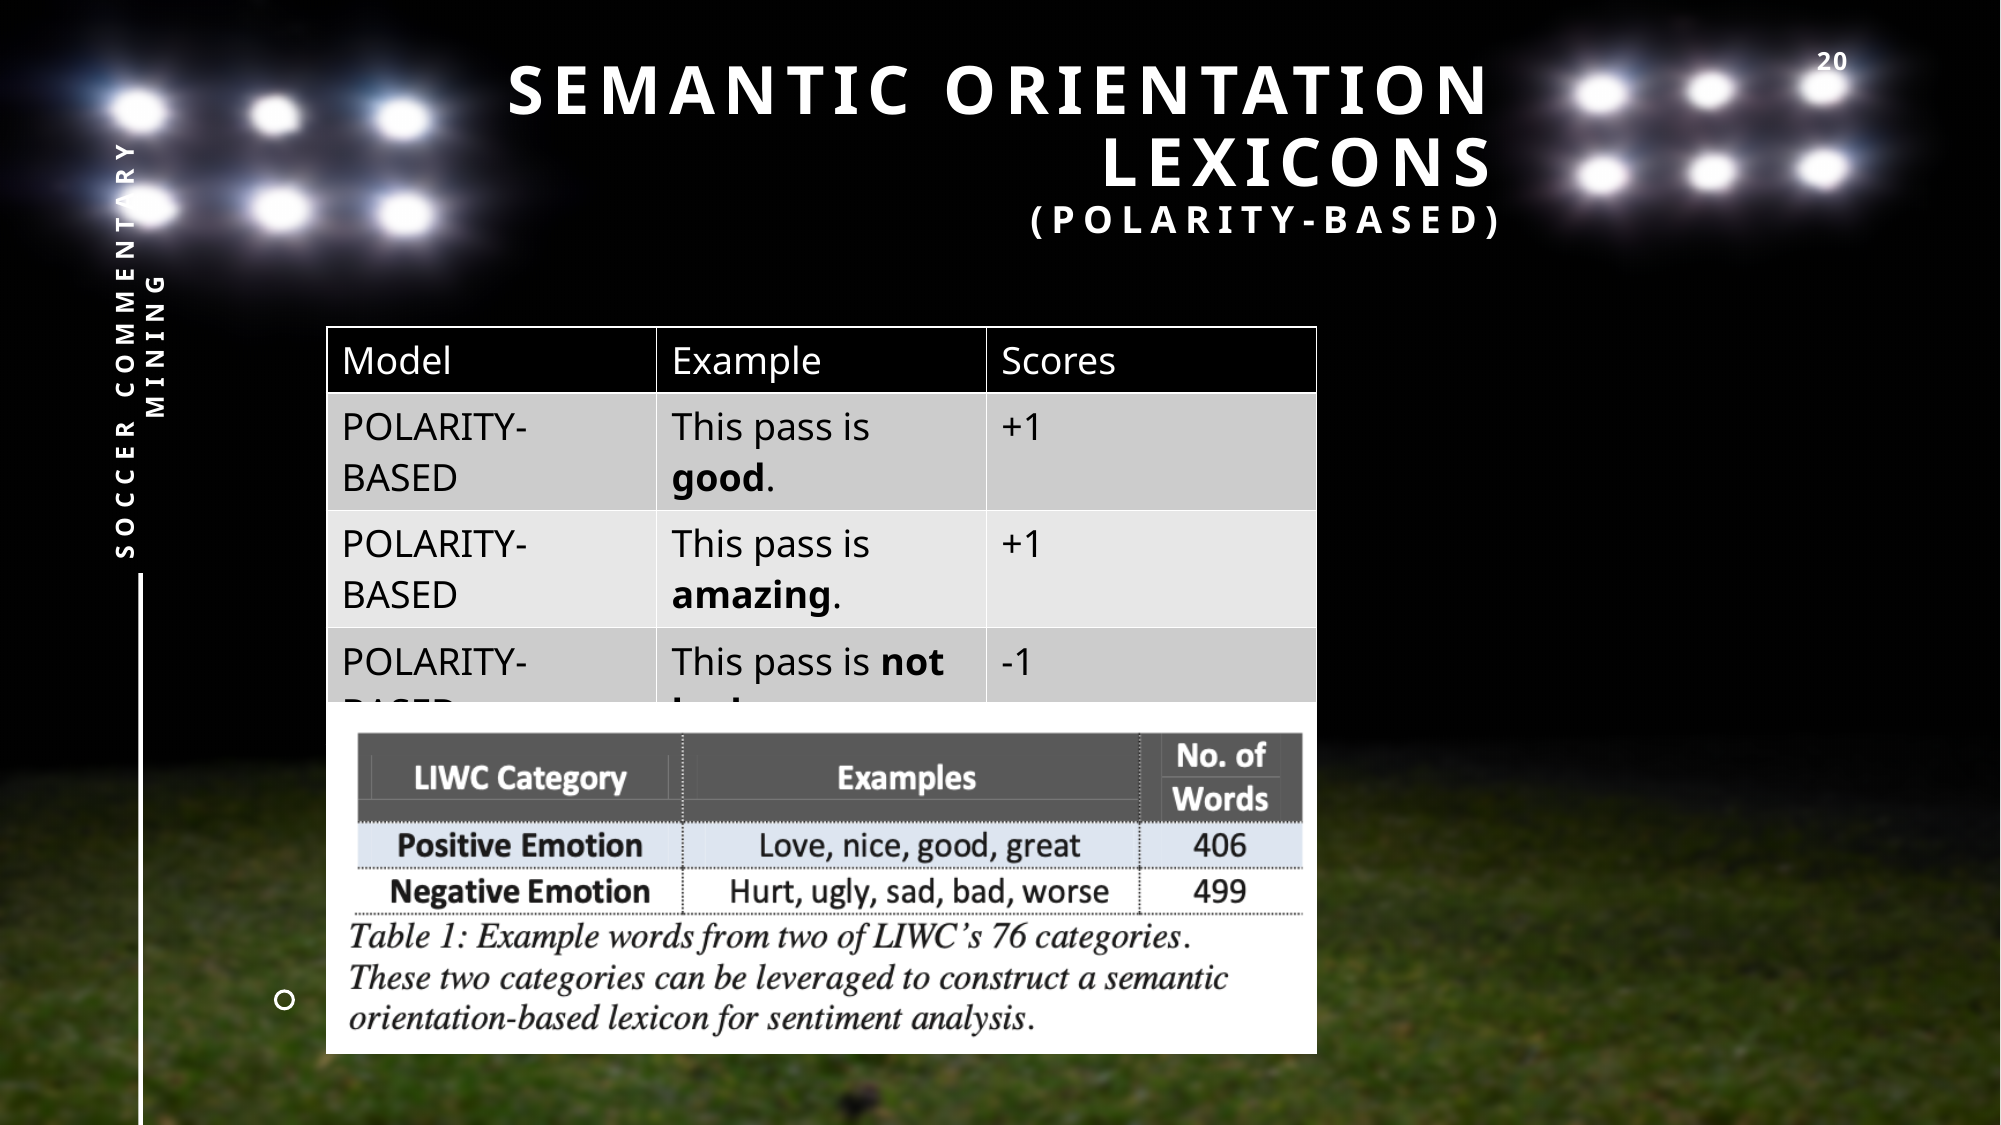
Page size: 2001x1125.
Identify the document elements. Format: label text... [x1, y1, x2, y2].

table_cell -1 [987, 628, 1316, 702]
table_cell POLARITY-BASED [328, 628, 656, 702]
picture [0, 0, 2001, 1125]
title semantic orientation lexicons (POLARITY-BASED) [486, 6, 1514, 249]
footer SOCCER COMMENTARY MINING [108, 119, 169, 577]
slide_number 20 [1412, 33, 1863, 93]
table_cell POLARITY-BASED [328, 511, 656, 627]
table_cell This pass is good. [657, 394, 986, 510]
table_header Example [657, 328, 986, 392]
table_cell POLARITY-BASED [328, 394, 656, 510]
table_header Scores [987, 328, 1316, 392]
table_cell This pass is not bad. [657, 628, 986, 702]
table_cell +1 [987, 511, 1316, 627]
table_cell +1 [987, 394, 1316, 510]
table_header Model [328, 328, 656, 392]
table_cell This pass is amazing. [657, 511, 986, 627]
